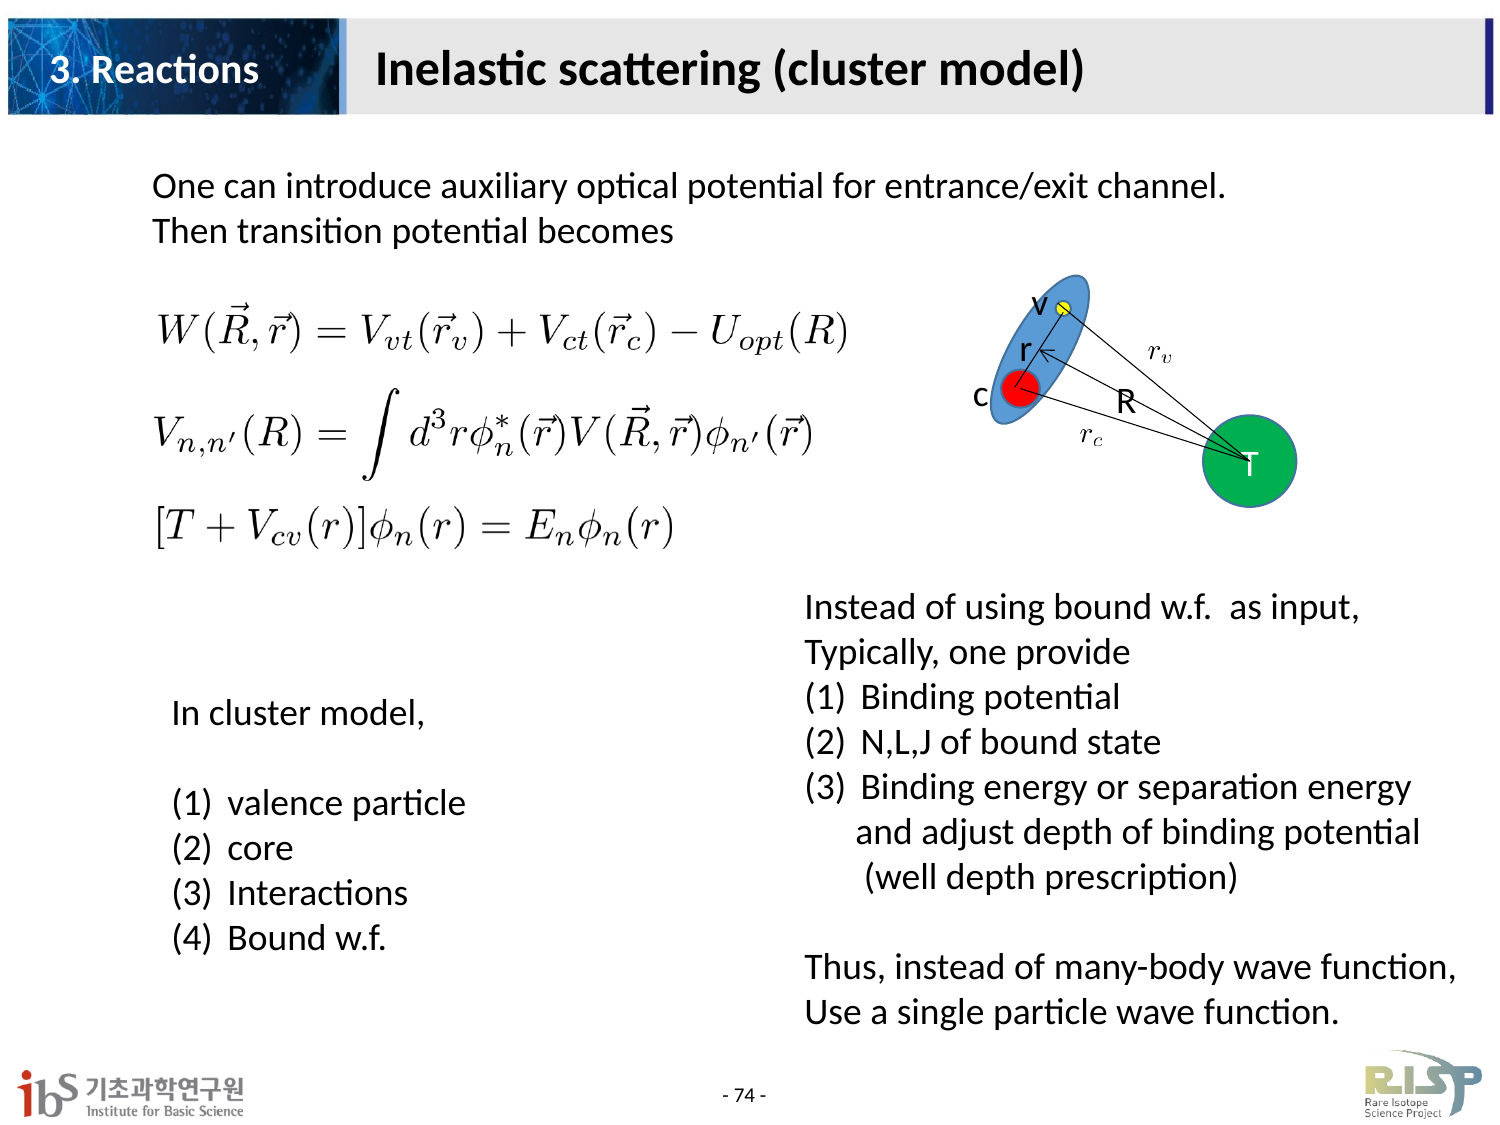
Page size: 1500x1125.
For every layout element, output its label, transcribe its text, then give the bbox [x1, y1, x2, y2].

picture [158, 302, 846, 355]
picture [158, 506, 672, 549]
picture [154, 388, 811, 481]
picture [1364, 1049, 1482, 1119]
text_box In cluster model, valence particle core Interactions Bound w.f. [156, 680, 482, 966]
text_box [966, 265, 1297, 507]
picture [17, 1070, 243, 1117]
text_box Instead of using bound w.f. as input, Typically, one provide Binding potential N,L,J of bound state Binding energy or separation energy and adjust depth of binding potential (well depth prescription) Thus, instead of many-body wave function, Use a single particle wave function. [789, 574, 1473, 1039]
text_box One can introduce auxiliary optical potential for entrance/exit channel. Then transition potential becomes [137, 153, 1294, 259]
picture [2, 10, 1500, 130]
